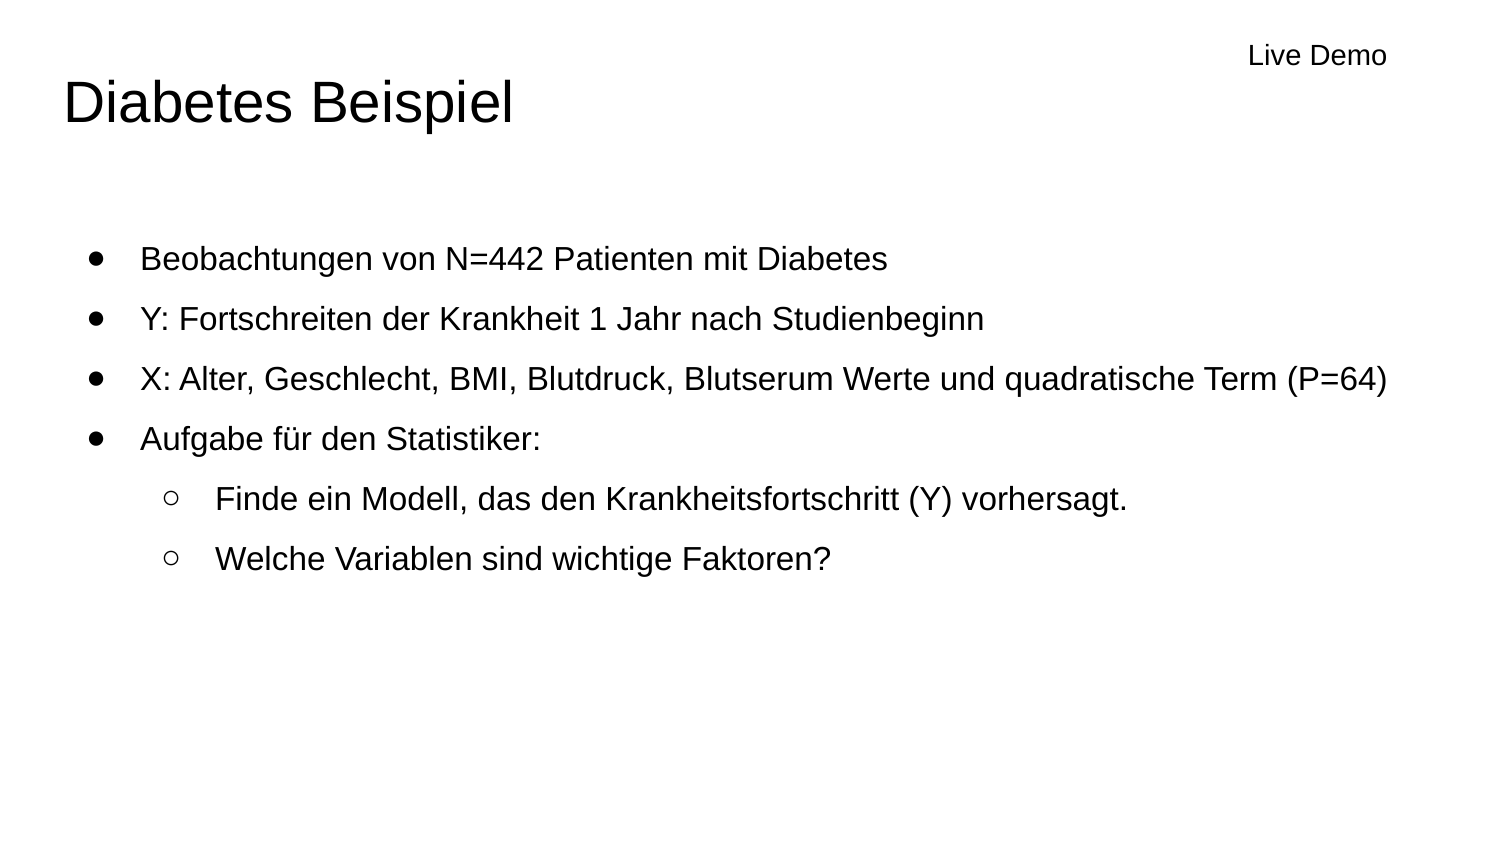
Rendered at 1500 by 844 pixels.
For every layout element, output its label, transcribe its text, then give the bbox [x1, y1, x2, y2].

text_box Beobachtungen von N=442 Patienten mit Diabetes Y: Fortschreiten der Krankheit 1 Jahr nach Studienbeginn X: Alter, Geschlecht, BMI, Blutdruck, Blutserum Werte und quadratische Term (P=64) Aufgabe für den Statistiker: Finde ein Modell, das den Krankheitsfortschritt (Y) vorhersagt. Welche Variablen sind wichtige Faktoren? [65, 217, 1435, 780]
text_box Live Demo [1233, 21, 1446, 122]
text_box Diabetes Beispiel [63, 64, 1276, 218]
